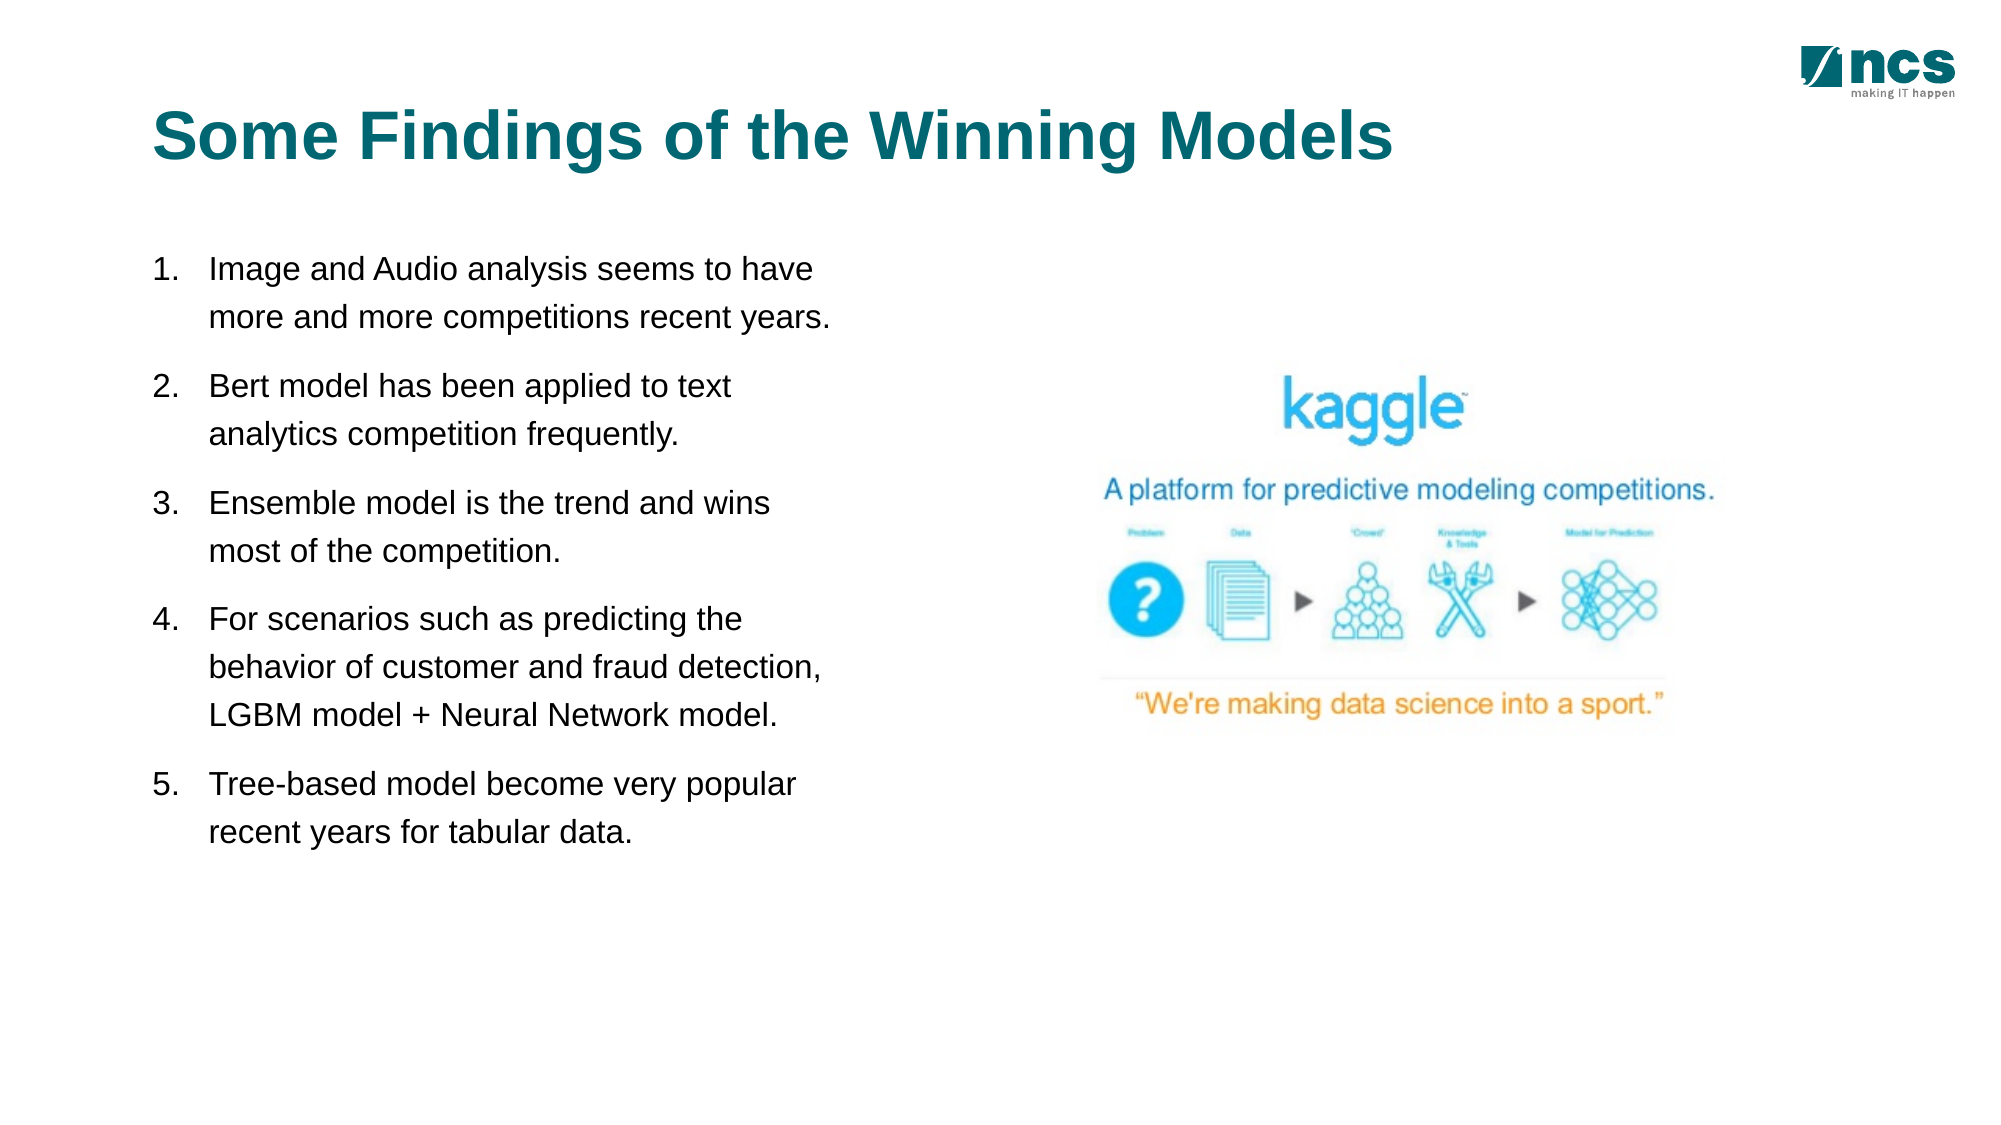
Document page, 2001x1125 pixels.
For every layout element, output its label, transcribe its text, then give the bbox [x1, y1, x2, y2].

picture [899, 310, 1897, 872]
list Image and Audio analysis seems to have more and more competitions recent years. Bert model has been applied to text analytics competition frequently. Ensemble model is the trend and wins most of the competition. For scenarios such as predicting the behavior of customer and fraud detection, LGBM model + Neural Network model. Tree-based model become very popular recent years for tabular data. [137, 232, 867, 910]
title Some Findings of the Winning Models [137, 93, 1750, 311]
